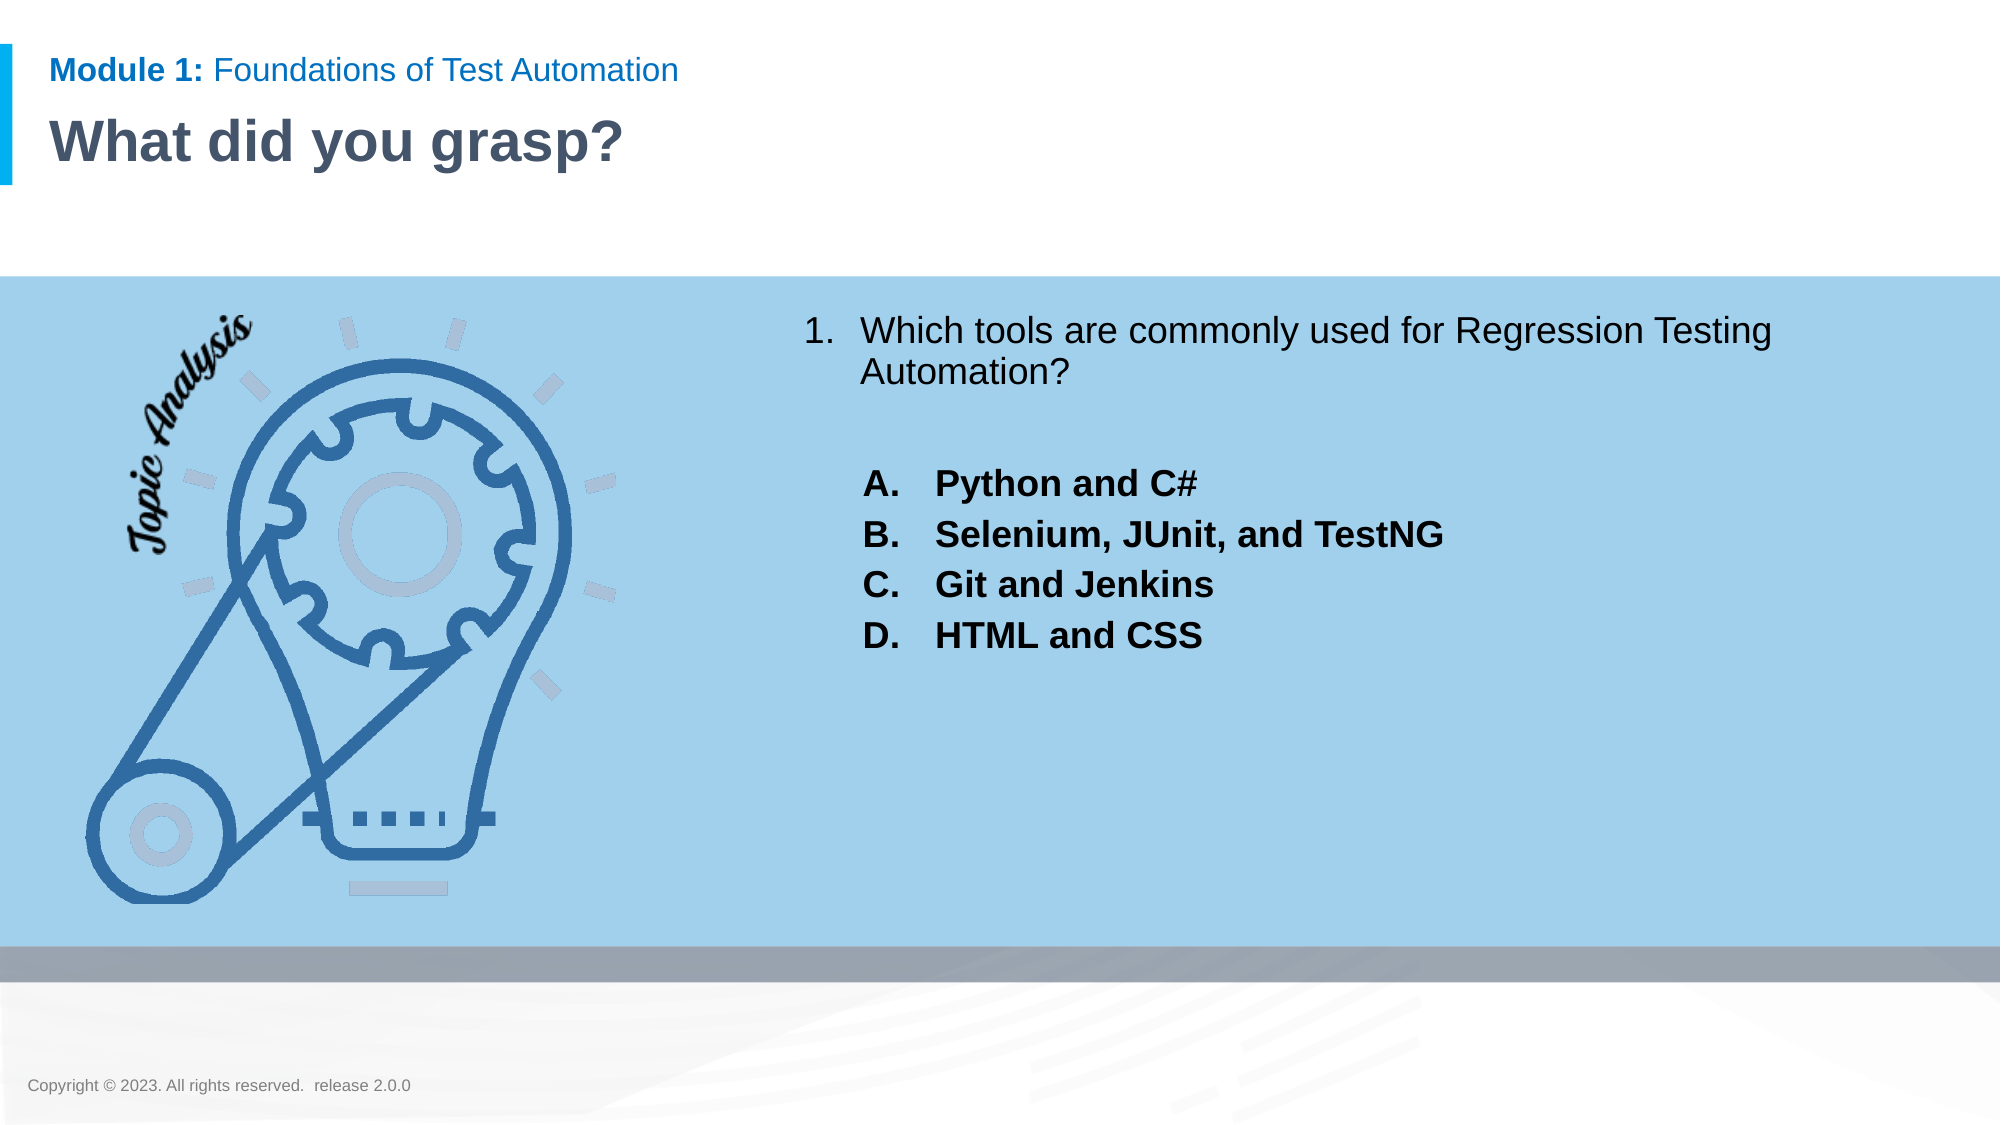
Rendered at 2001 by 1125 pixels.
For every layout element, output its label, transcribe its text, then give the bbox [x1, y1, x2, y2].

list Which tools are commonly used for Regression Testing Automation? Python and C# Selenium, JUnit, and TestNG Git and Jenkins HTML and CSS [788, 303, 1887, 919]
title What did you grasp? [34, 103, 1887, 185]
picture [85, 315, 616, 904]
picture [0, 0, 2000, 276]
picture [0, 983, 2000, 1125]
